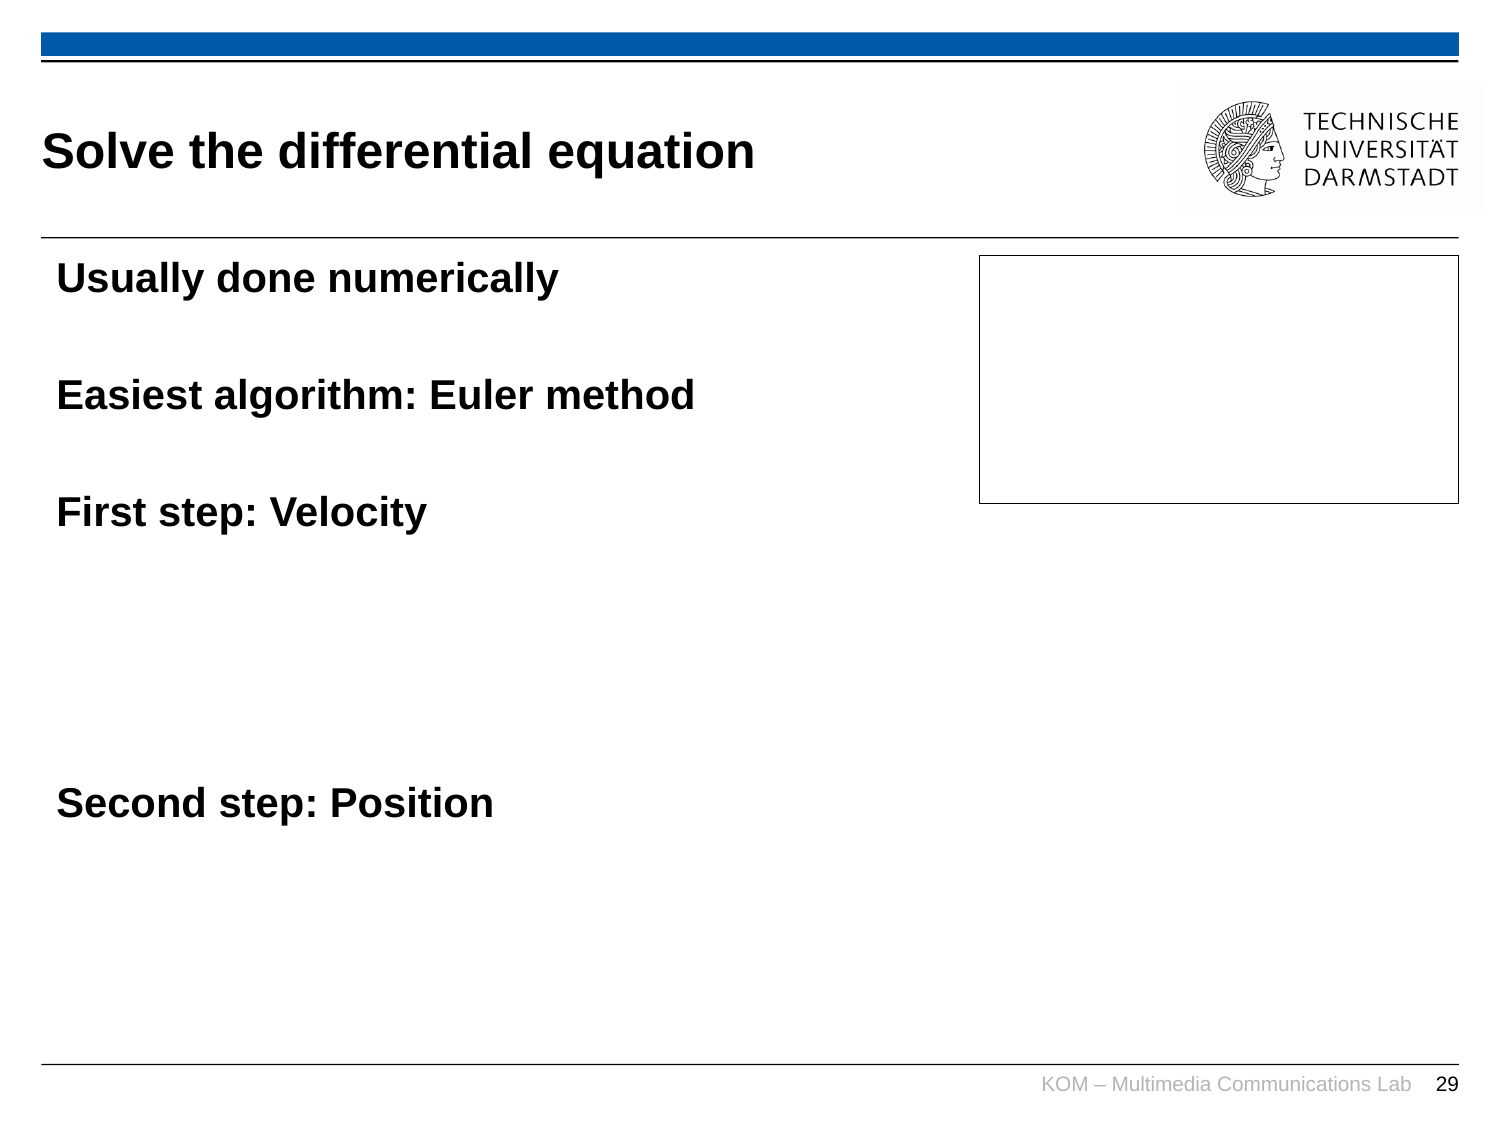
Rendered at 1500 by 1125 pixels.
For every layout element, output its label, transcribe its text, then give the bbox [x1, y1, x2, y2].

title Solve the differential equation [41, 80, 1170, 218]
picture [1175, 84, 1483, 214]
